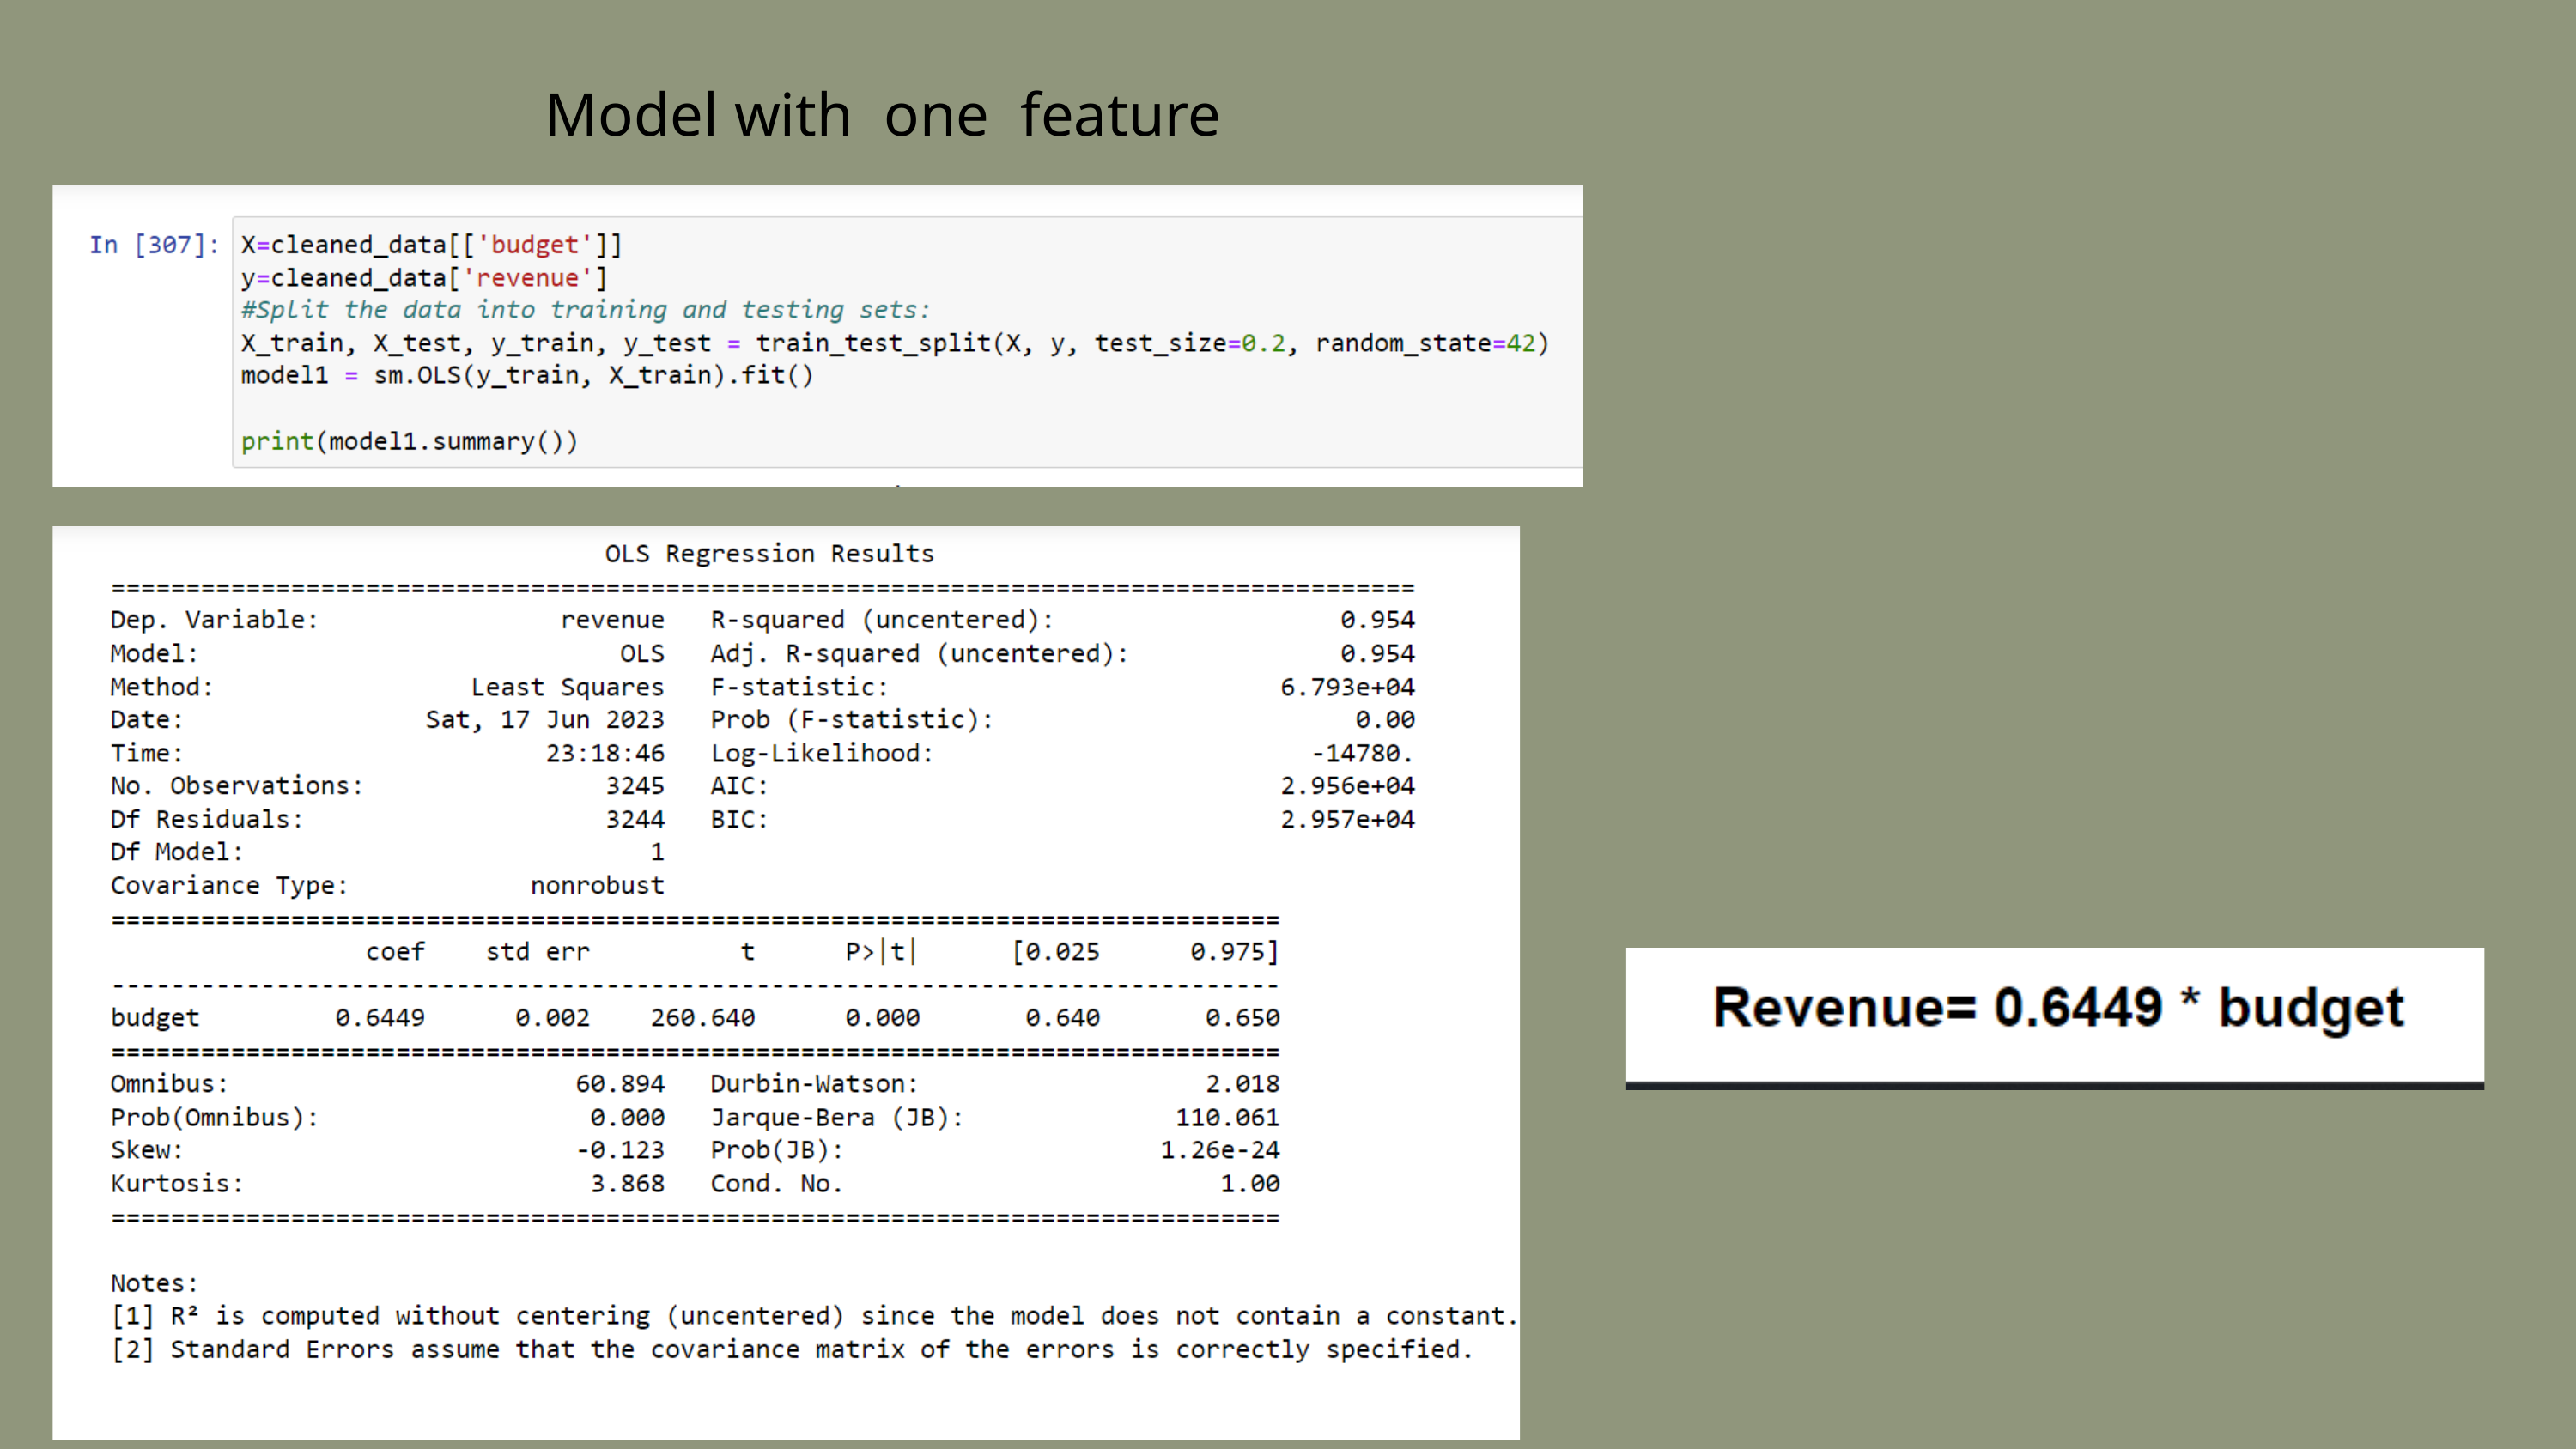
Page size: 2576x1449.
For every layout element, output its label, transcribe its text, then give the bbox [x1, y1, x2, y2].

text_box [1625, 948, 2485, 1090]
text_box [52, 526, 1521, 1440]
text_box [52, 185, 1583, 487]
text_box Model with one feature [425, 65, 1342, 149]
